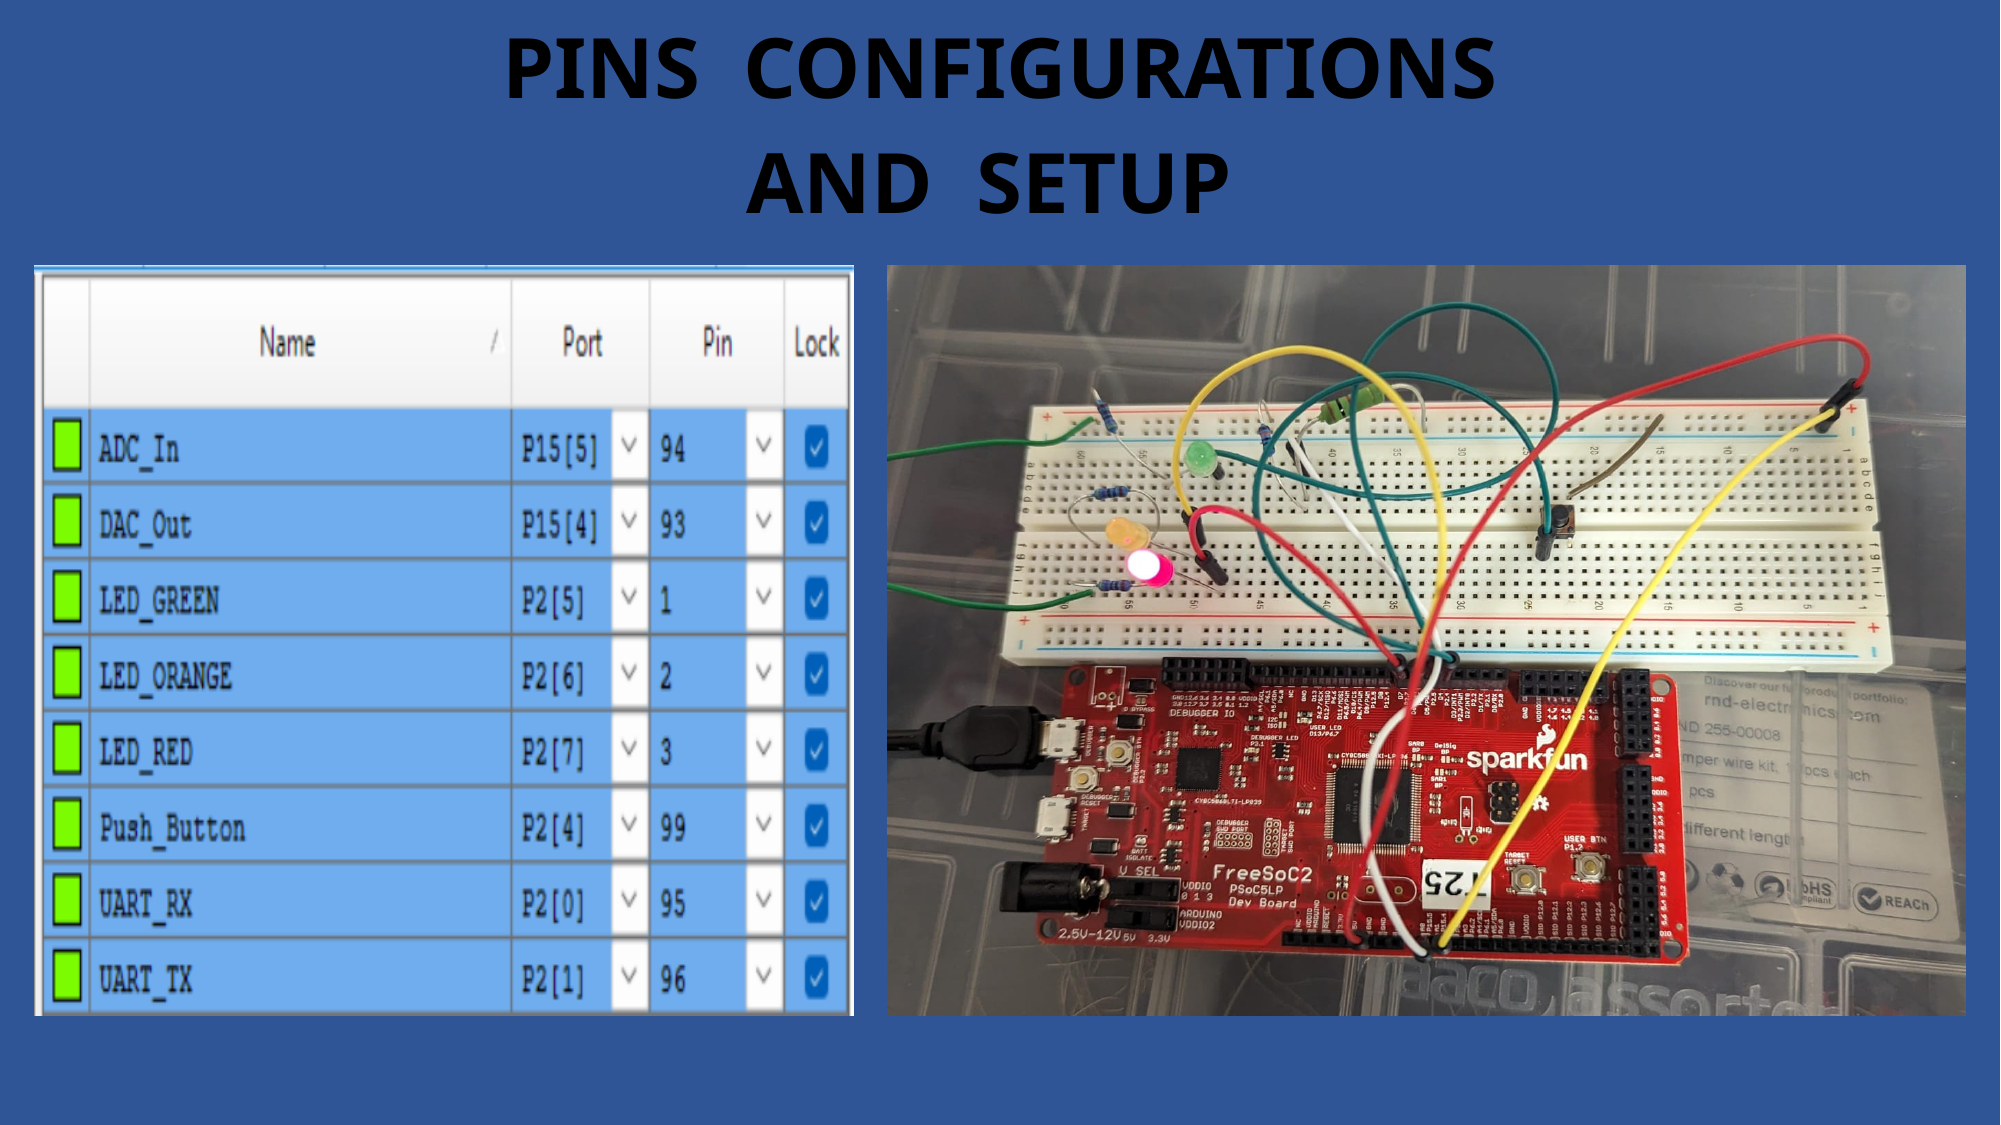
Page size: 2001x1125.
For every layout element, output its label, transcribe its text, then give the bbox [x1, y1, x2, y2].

text_box [0, 374, 2000, 1125]
picture [34, 265, 854, 1016]
text_box PINS CONFIGURATIONS AND SETUP [495, 0, 1505, 230]
picture [887, 265, 1966, 1016]
